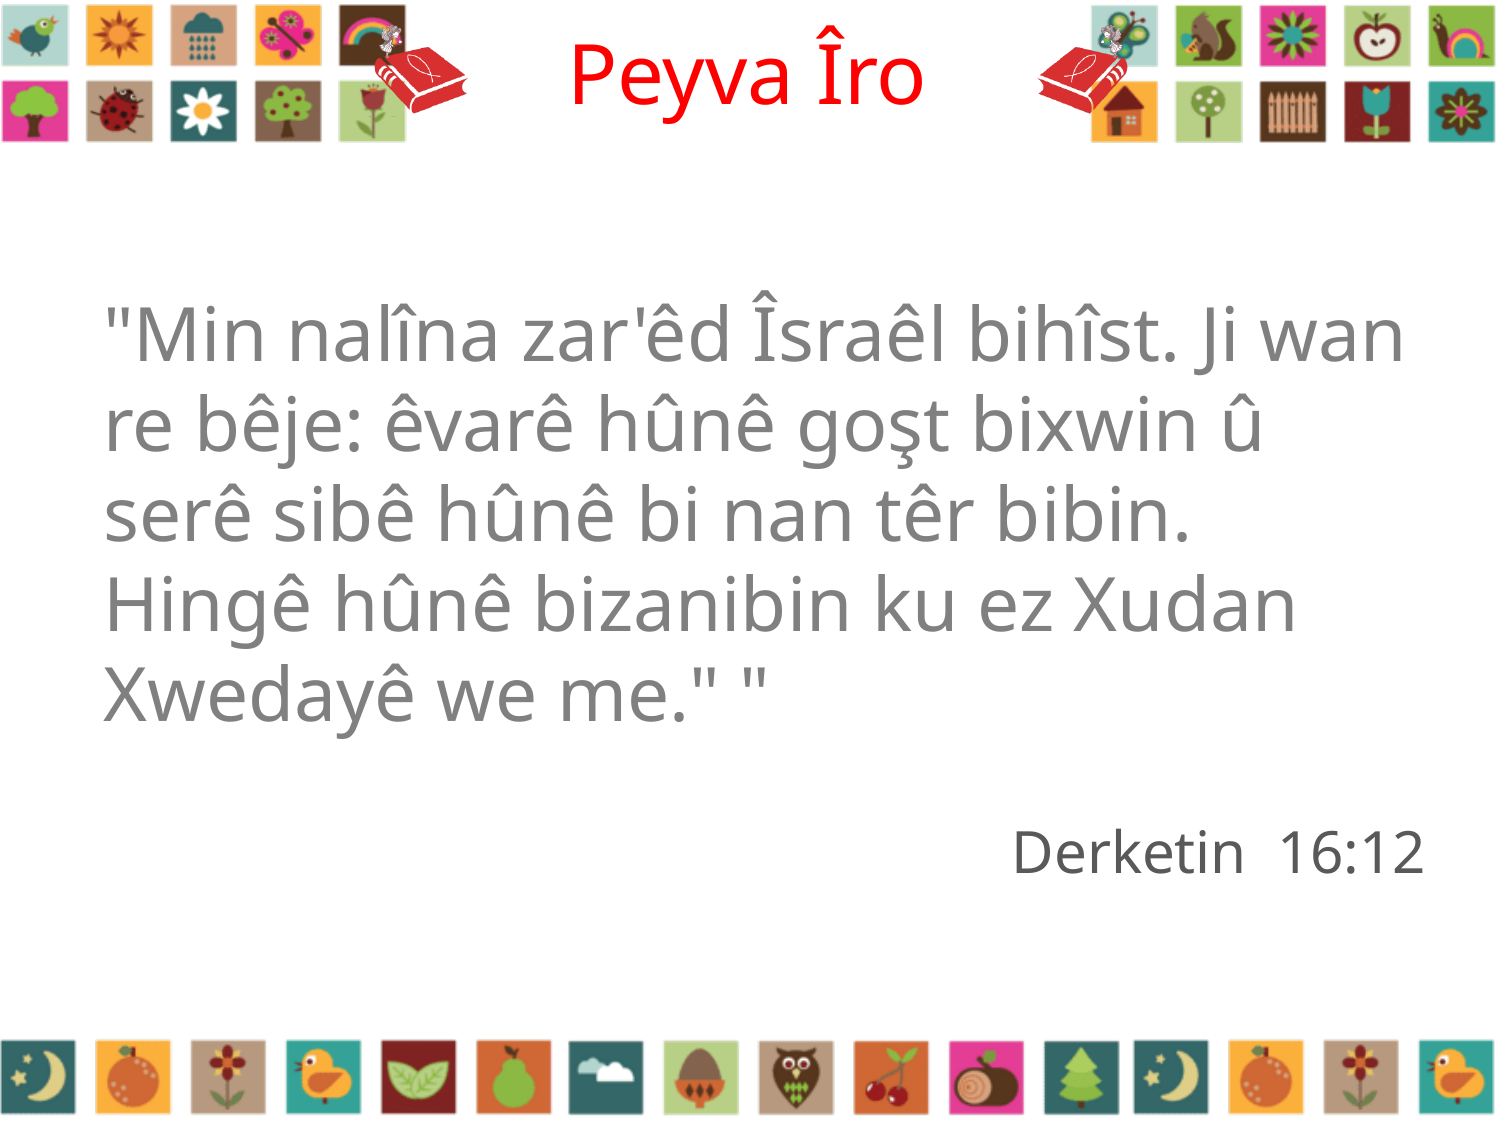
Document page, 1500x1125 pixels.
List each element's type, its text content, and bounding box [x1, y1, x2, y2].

text_box Peyva Îro [425, 13, 1078, 129]
text_box Derketin 16:12 [808, 807, 1441, 893]
text_box "Min nalîna zar'êd Îsraêl bihîst. Ji wan re bêje: êvarê hûnê goşt bixwin û serê sibê hûnê bi nan têr bibin. Hingê hûnê bizanibin ku ez Xudan Xwedayê we me." " [88, 278, 1436, 744]
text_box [0, 1028, 1500, 1118]
picture [0, 3, 500, 150]
picture [1005, 3, 1500, 150]
